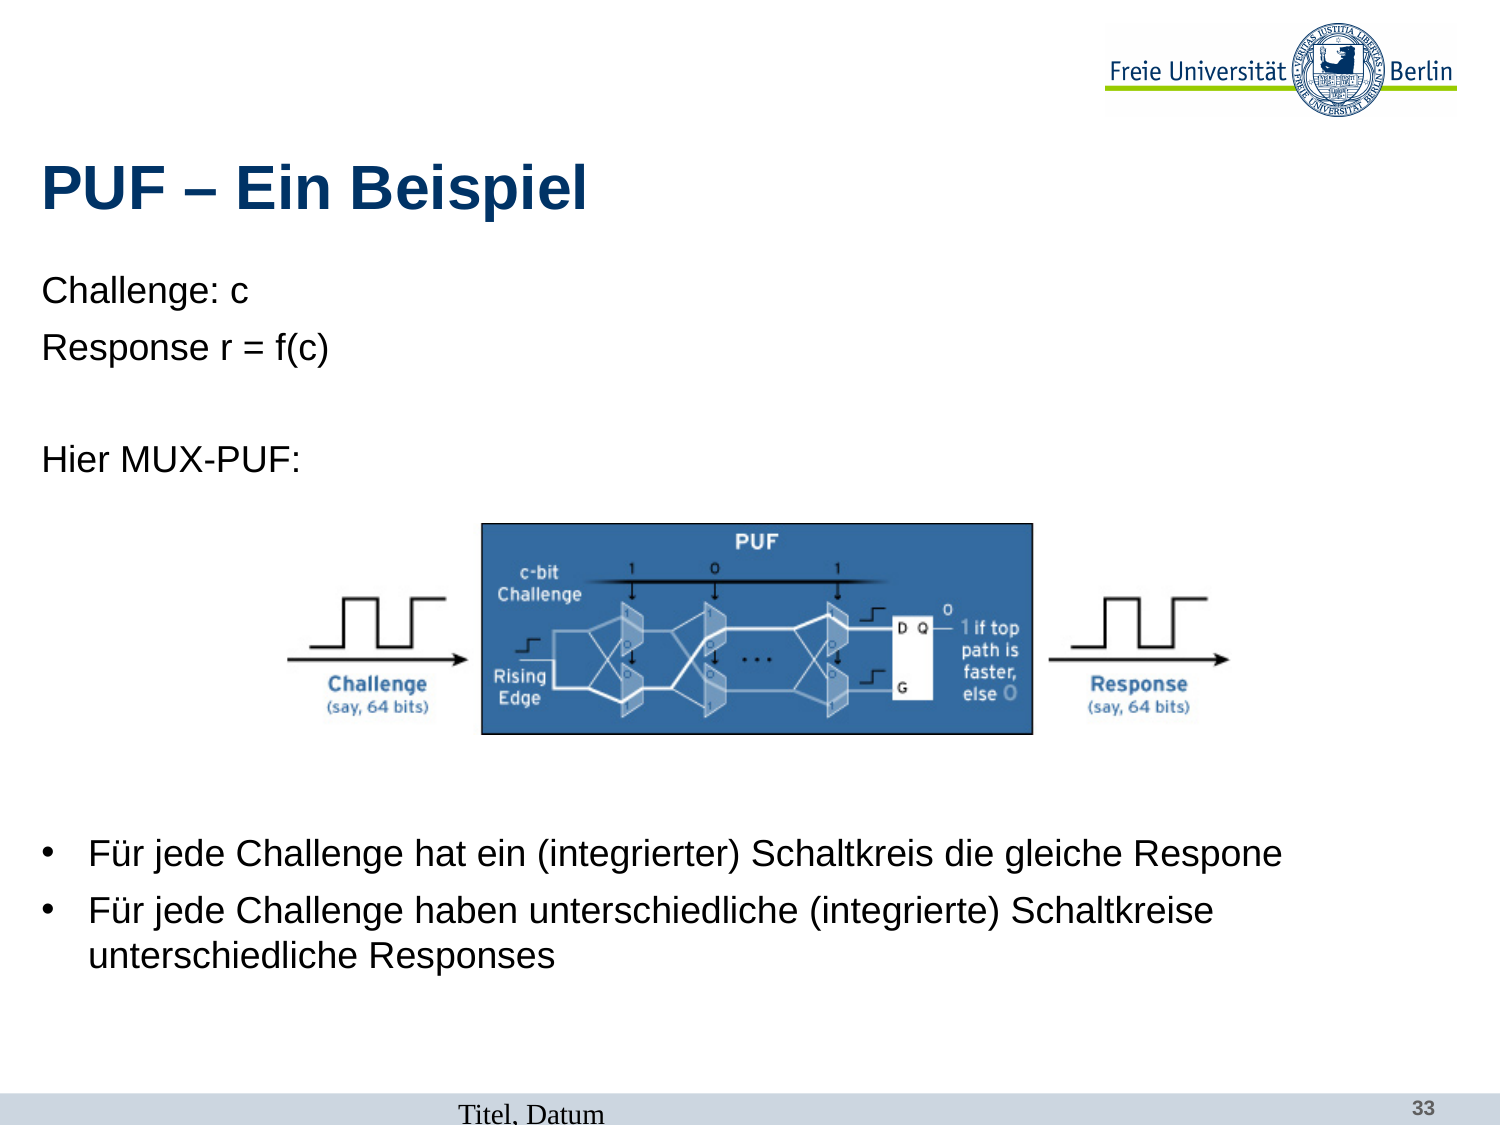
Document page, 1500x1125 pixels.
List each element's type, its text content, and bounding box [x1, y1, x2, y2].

picture [1105, 23, 1457, 117]
list Challenge: c Response r = f(c) Hier MUX-PUF: Für jede Challenge hat ein (integrierter) Schaltkreis die gleiche Respone Für jede Challenge haben unterschiedliche (integrierte) Schaltkreise unterschiedliche Responses [41, 265, 1459, 1064]
footer Titel, Datum [40, 1087, 1022, 1125]
title PUF – Ein Beispiel [41, 155, 1459, 226]
picture [286, 523, 1233, 735]
